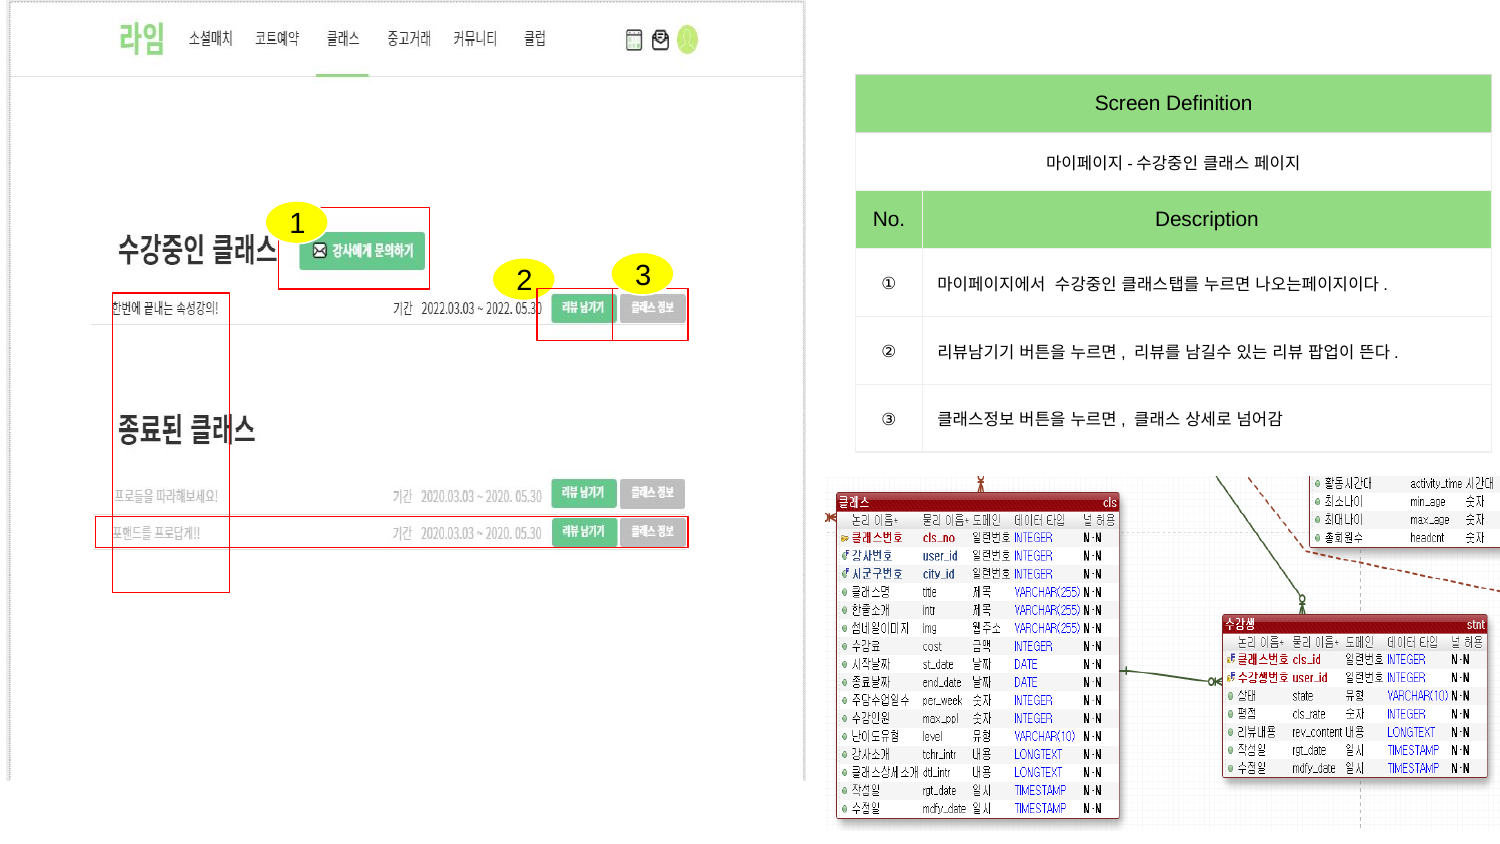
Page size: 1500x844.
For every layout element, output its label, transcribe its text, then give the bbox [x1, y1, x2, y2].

picture [825, 476, 1500, 832]
table_cell ① [856, 249, 922, 316]
table_cell ② [856, 317, 922, 384]
table_cell ③ [856, 385, 922, 451]
table_cell 리뷰남기기 버튼을 누르면, 리뷰를 남길수 있는 리뷰 팝업이 뜬다. [923, 317, 1491, 384]
table_cell No. [856, 191, 922, 248]
picture [6, 0, 806, 781]
table_header Screen Definition [856, 75, 1491, 132]
table_cell 마이페이지-수강중인 클래스 페이지 [856, 133, 1491, 190]
table_cell 클래스정보 버튼을 누르면, 클래스 상세로 넘어감 [923, 385, 1491, 451]
table_cell 마이페이지에서 수강중인 클래스탭를 누르면 나오는페이지이다. [923, 249, 1491, 316]
table_cell Description [923, 191, 1491, 248]
